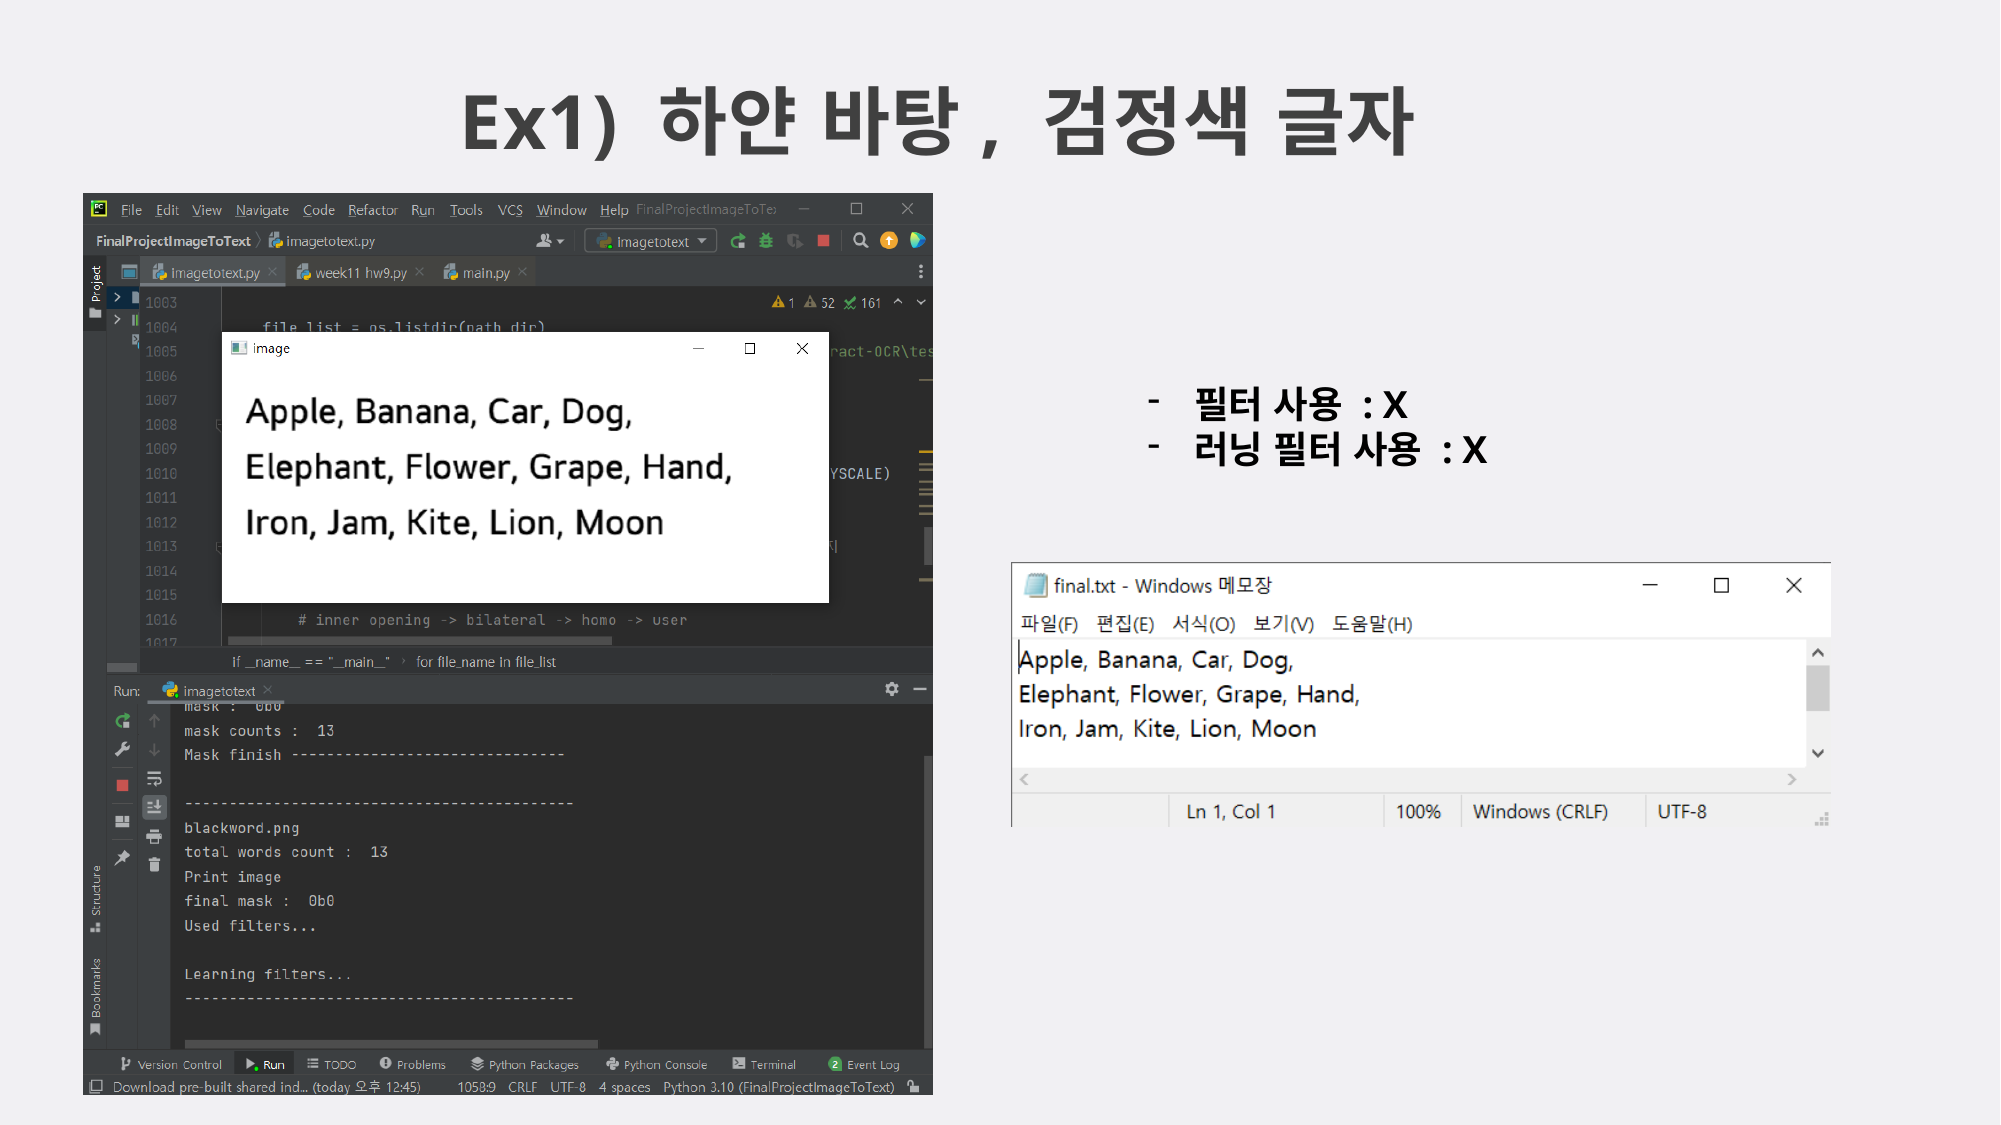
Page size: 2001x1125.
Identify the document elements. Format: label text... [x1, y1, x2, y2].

text_box 필터 사용 : X 러닝 필터 사용 : X [1132, 373, 1513, 479]
picture [1011, 562, 1832, 827]
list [83, 193, 933, 1095]
title Ex1) 하얀 바탕, 검정색 글자 [218, 50, 1658, 180]
